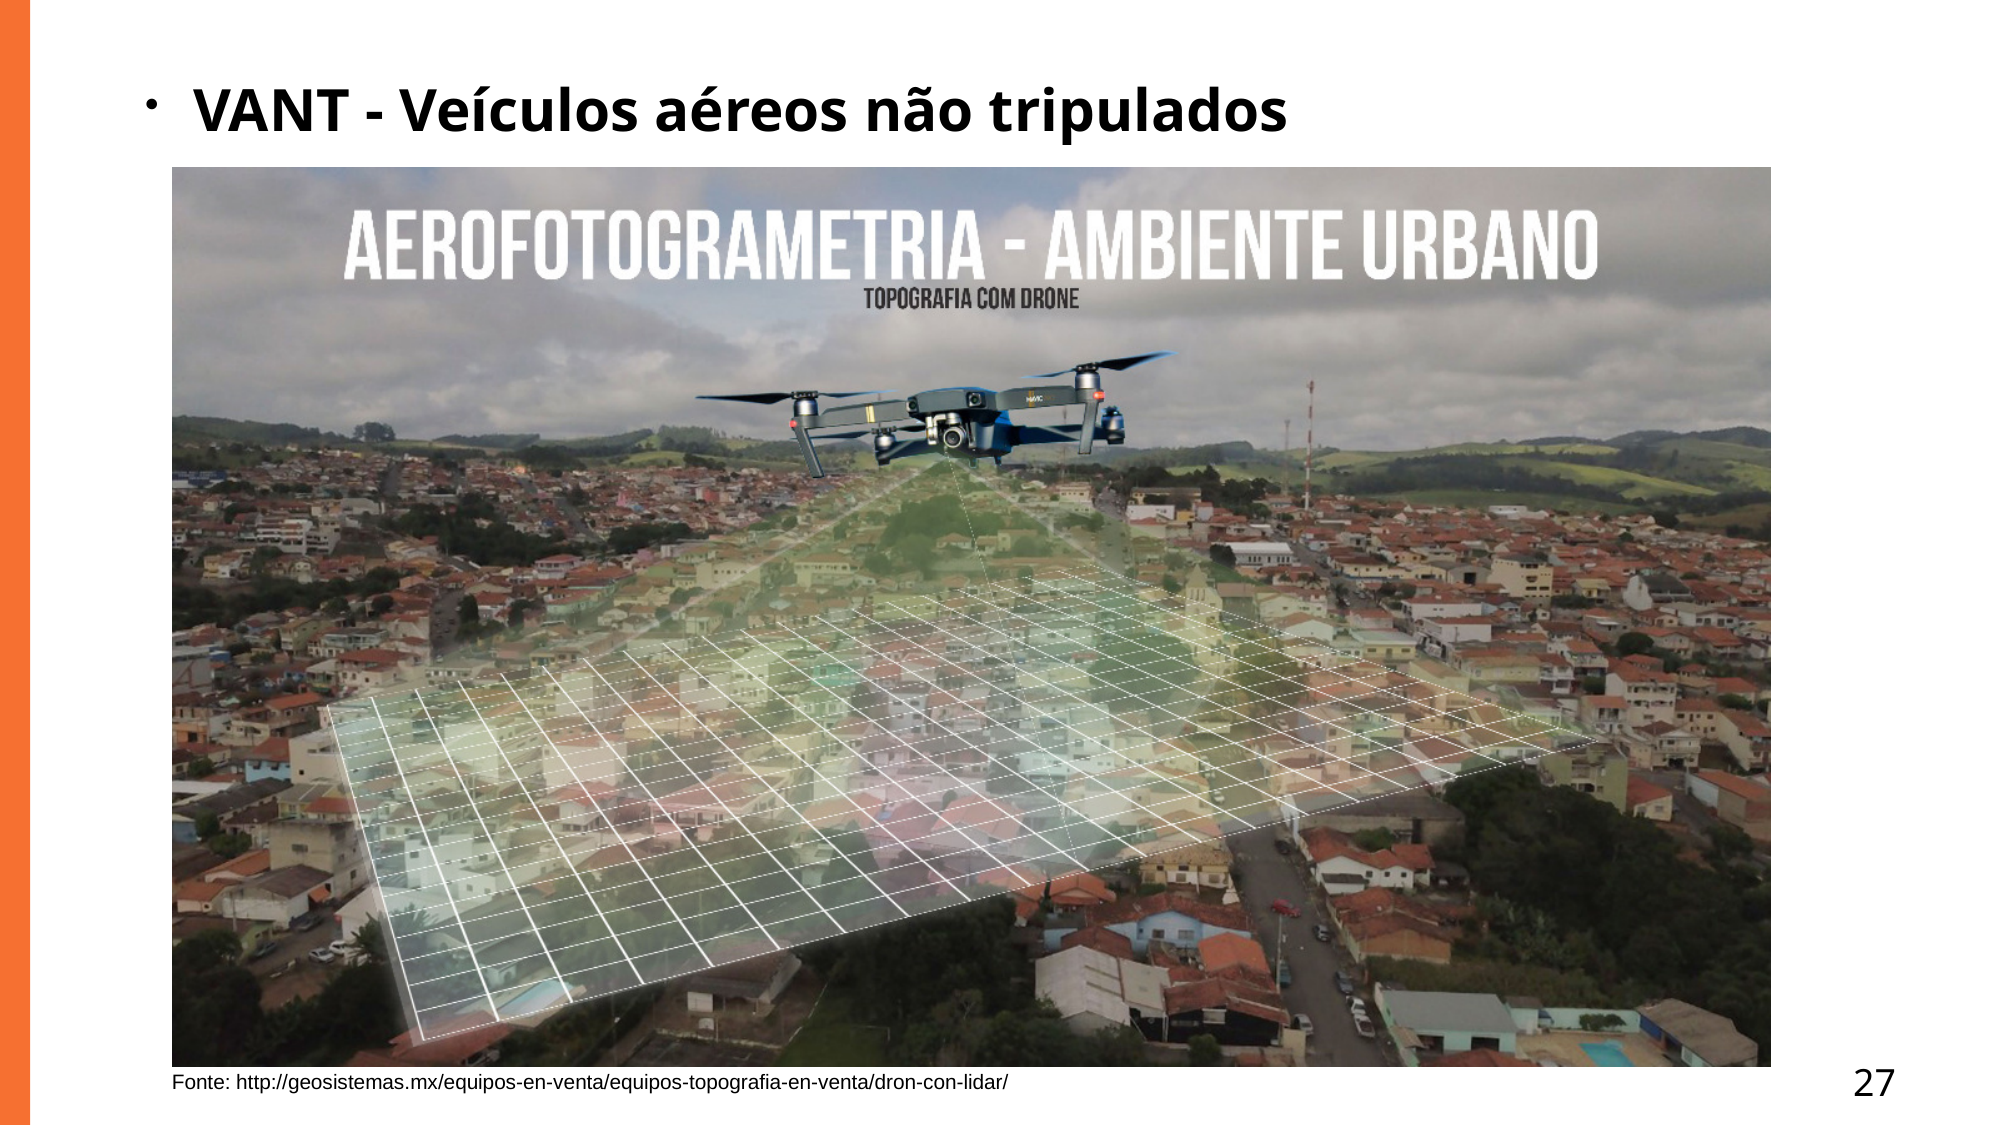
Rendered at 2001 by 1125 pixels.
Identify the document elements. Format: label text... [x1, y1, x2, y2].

picture [172, 167, 1771, 1067]
text_box VANT - Veículos aéreos não tripulados [122, 65, 1713, 163]
text_box Fonte: http://geosistemas.mx/equipos-en-venta/equipos-topografia-en-venta/dron-con-lidar/ [157, 1061, 1782, 1102]
text_box <número> [1564, 1054, 1911, 1115]
